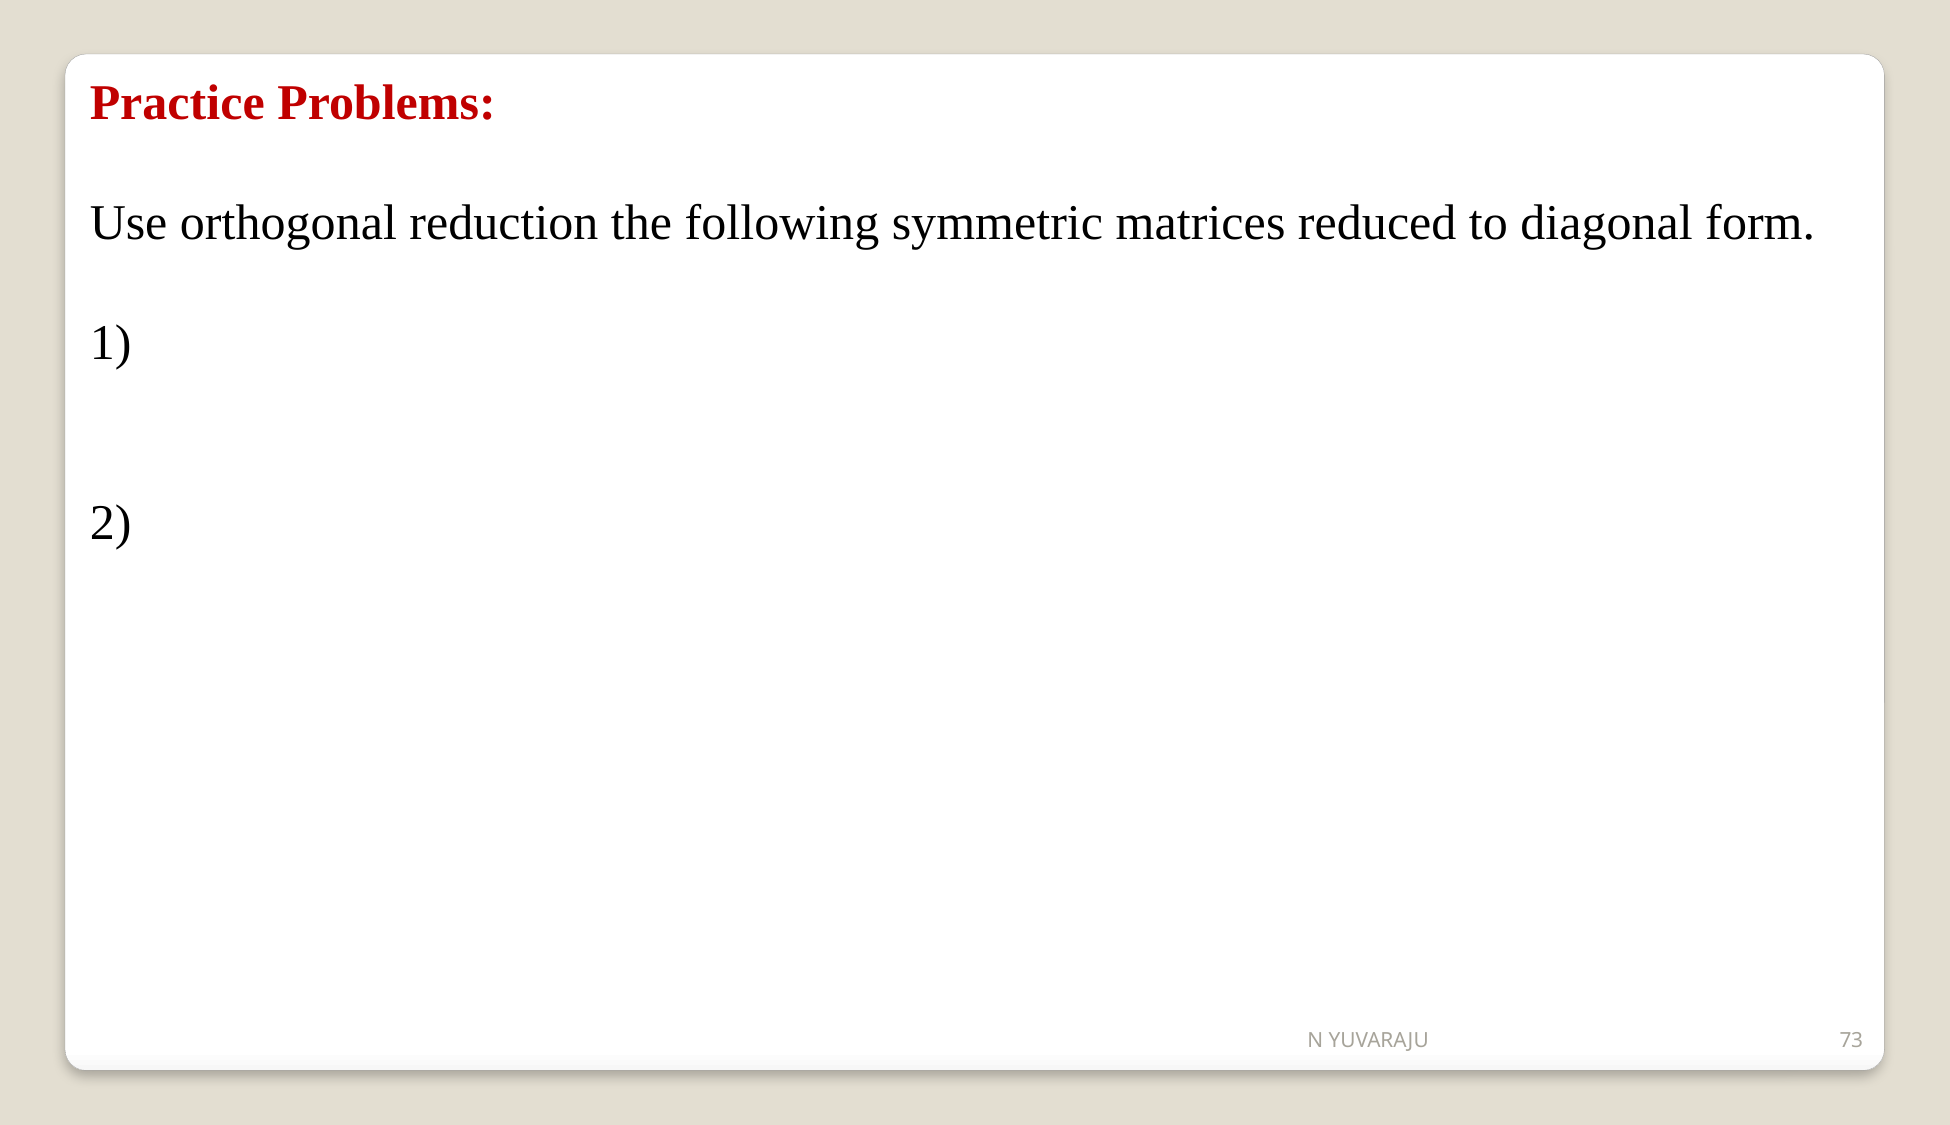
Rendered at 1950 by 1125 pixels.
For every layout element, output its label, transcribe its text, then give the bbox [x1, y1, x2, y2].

slide_number 73 [1780, 1002, 1878, 1063]
footer N YUVARAJU [1292, 1002, 1780, 1063]
